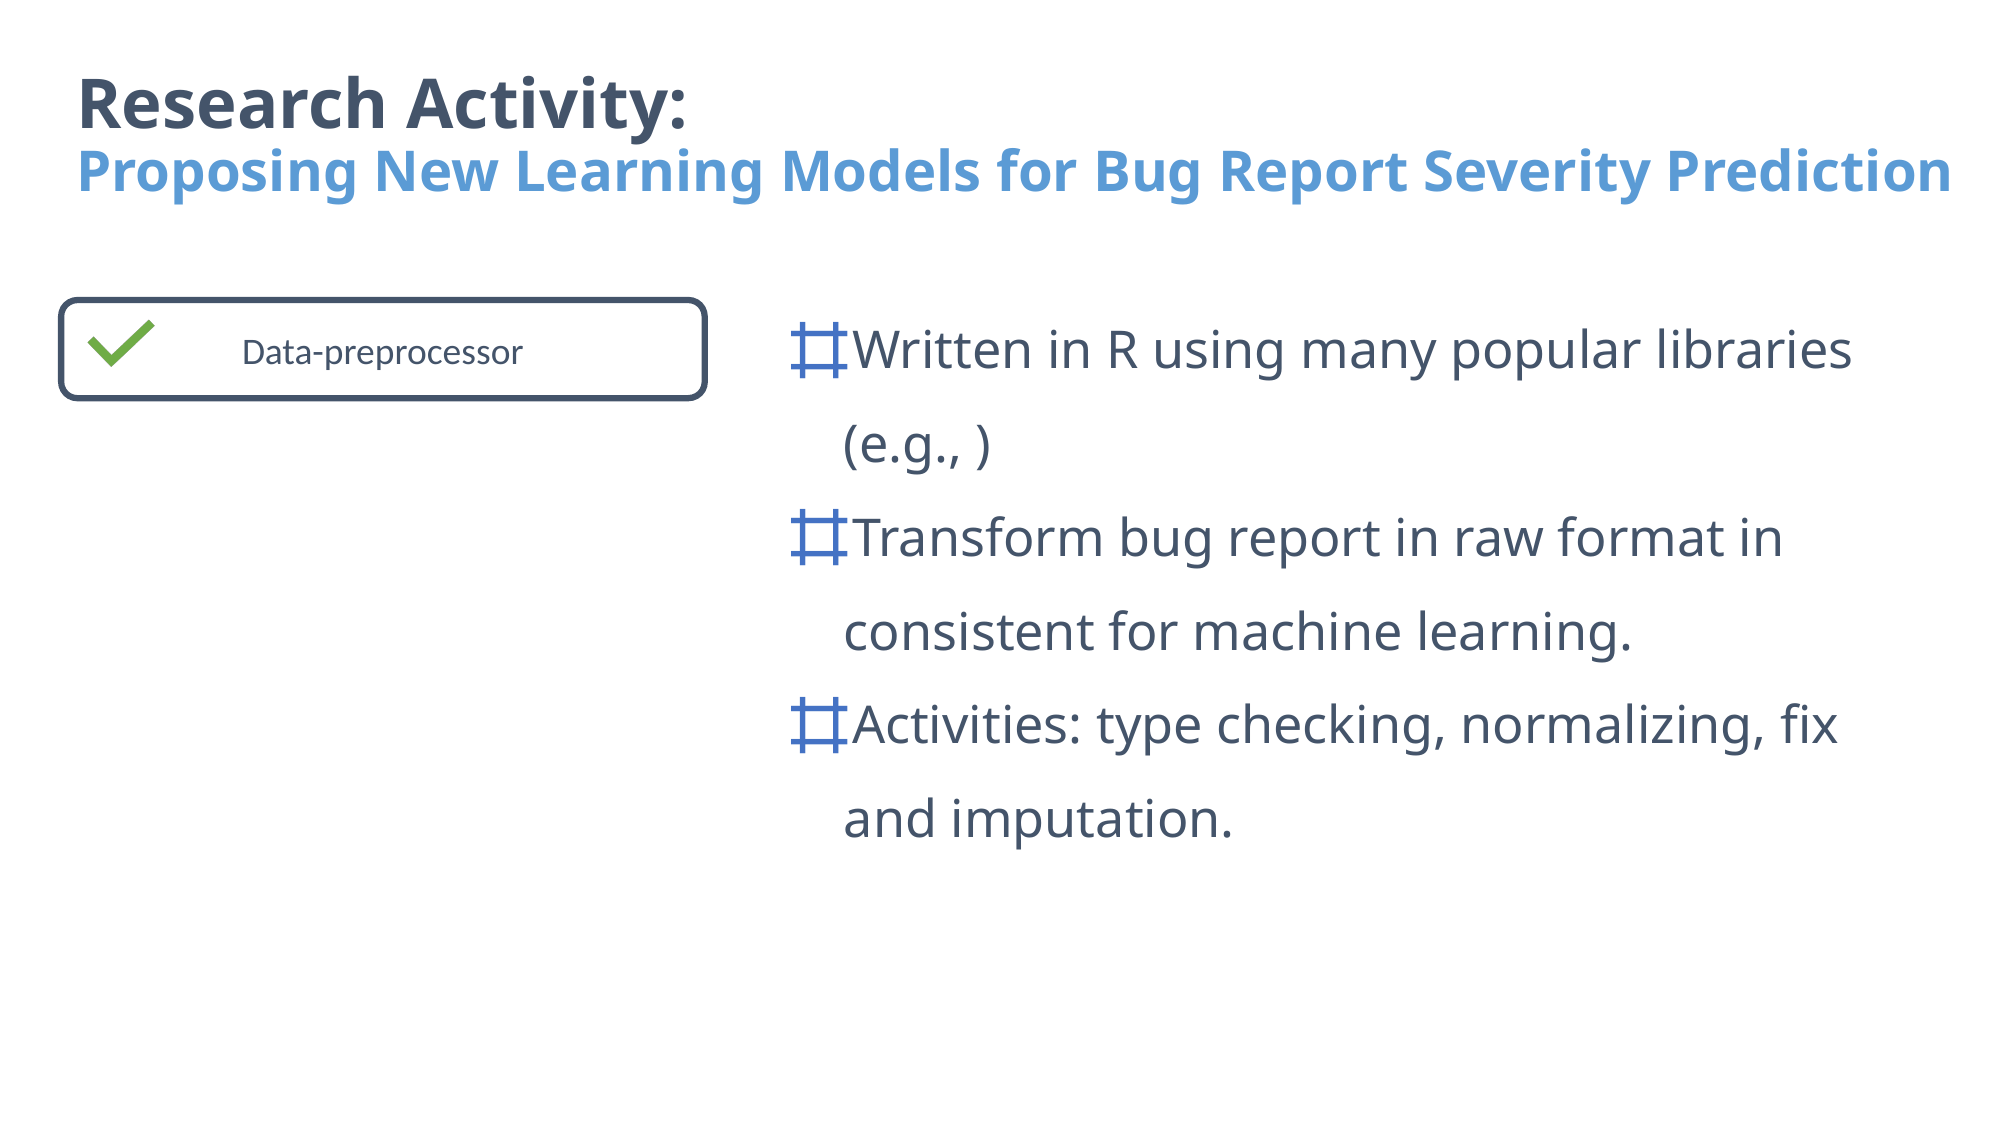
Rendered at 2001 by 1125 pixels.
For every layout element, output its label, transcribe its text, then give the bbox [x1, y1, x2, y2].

text_box Written in R using many popular libraries (e.g., ) Transform bug report in raw format in consistent for machine learning. Activities: type checking, normalizing, fix and imputation. [772, 278, 1904, 856]
text_box Data-preprocessor [60, 298, 706, 400]
picture [86, 308, 156, 378]
title Research Activity: Proposing New Learning Models for Bug Report Severity Prediction [61, 59, 1977, 214]
